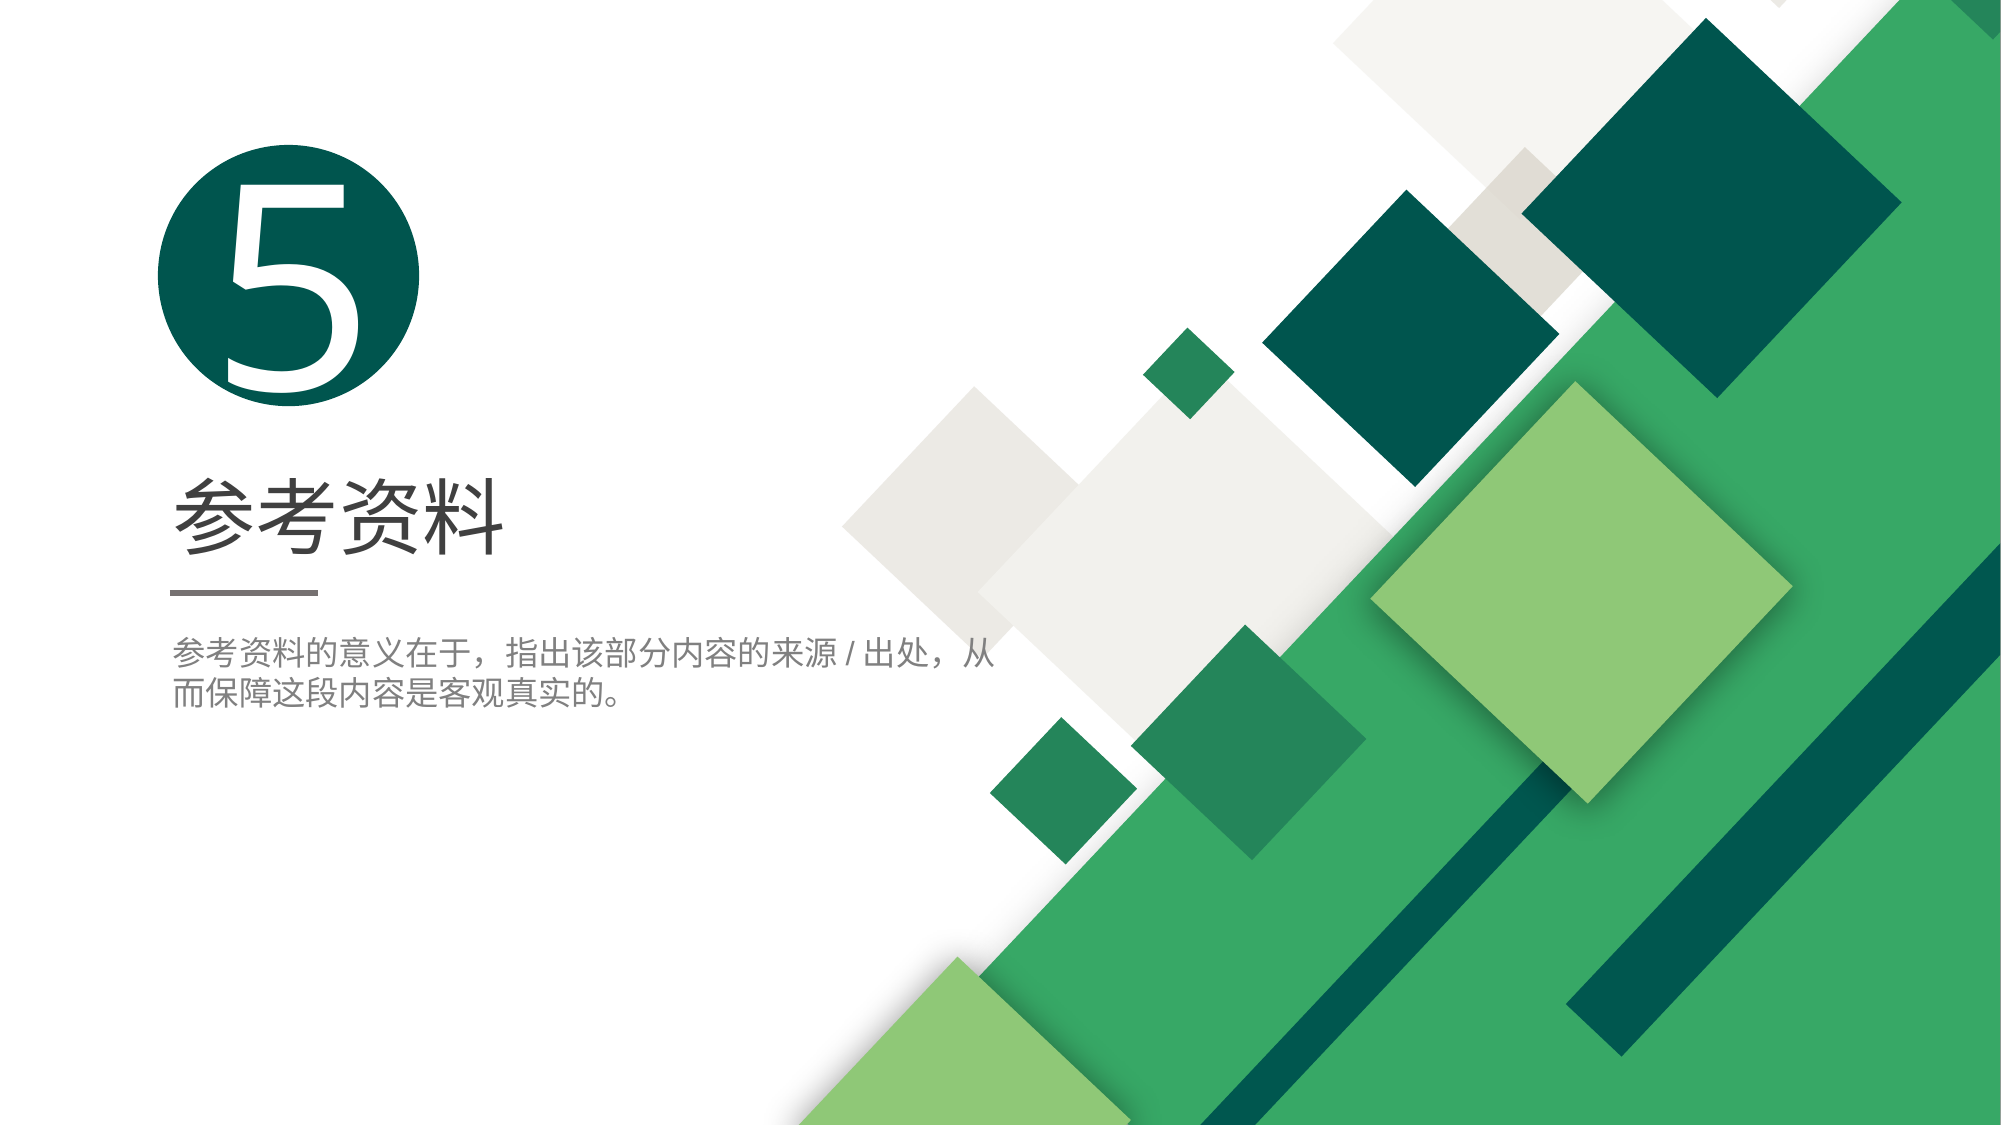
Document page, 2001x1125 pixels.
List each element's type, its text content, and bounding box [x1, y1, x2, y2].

text_box 5 [156, 143, 421, 408]
text_box 参考资料 [157, 457, 908, 573]
text_box 参考资料的意义在于，指出该部分内容的来源/出处，从而保障这段内容是客观真实的。 [157, 624, 1024, 720]
